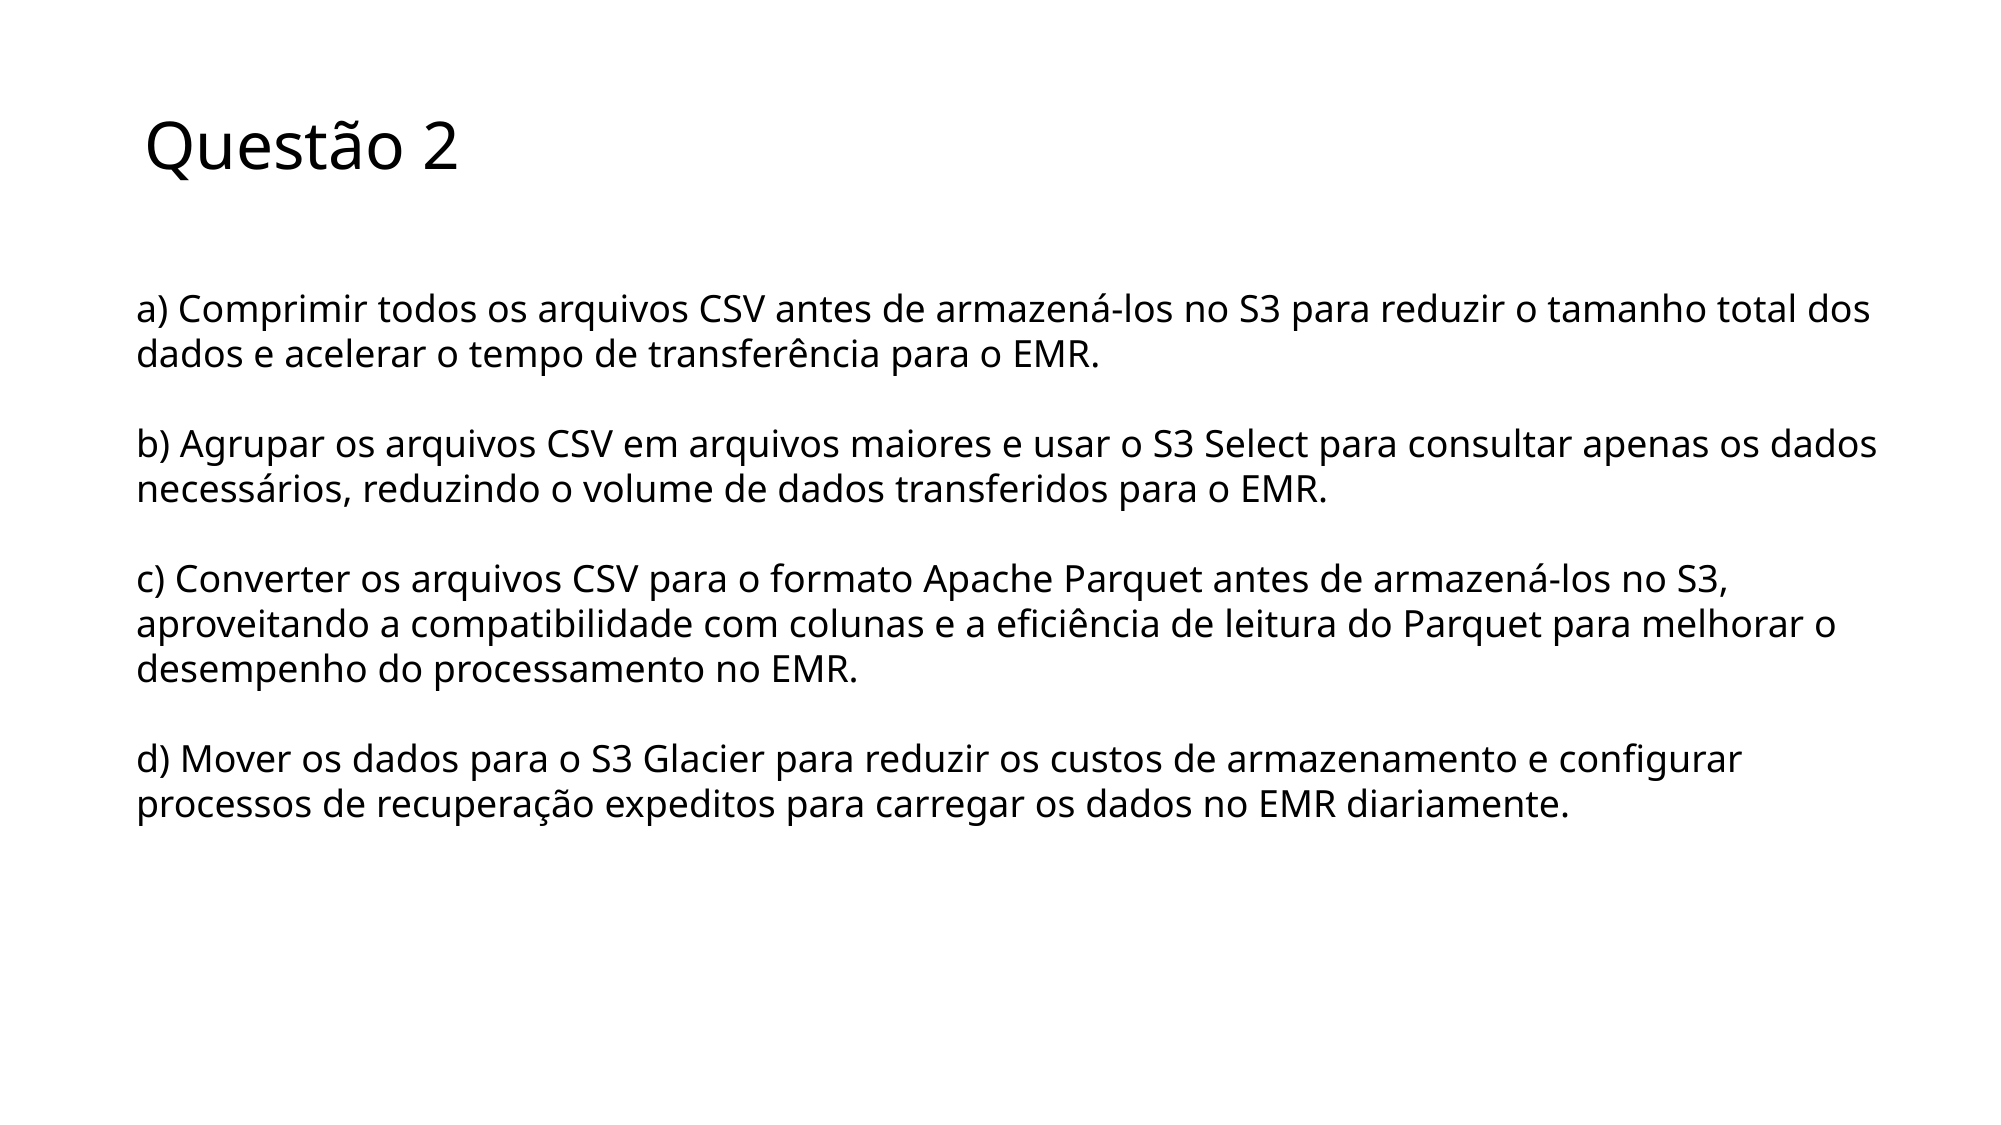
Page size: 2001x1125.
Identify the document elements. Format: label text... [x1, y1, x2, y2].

title Questão 2 [106, 104, 499, 192]
text_box a) Comprimir todos os arquivos CSV antes de armazená-los no S3 para reduzir o tamanho total dos dados e acelerar o tempo de transferência para o EMR. b) Agrupar os arquivos CSV em arquivos maiores e usar o S3 Select para consultar apenas os dados necessários, reduzindo o volume de dados transferidos para o EMR. c) Converter os arquivos CSV para o formato Apache Parquet antes de armazená-los no S3, aproveitando a compatibilidade com colunas e a eficiência de leitura do Parquet para melhorar o desempenho do processamento no EMR. d) Mover os dados para o S3 Glacier para reduzir os custos de armazenamento e configurar processos de recuperação expeditos para carregar os dados no EMR diariamente. [121, 278, 1944, 878]
